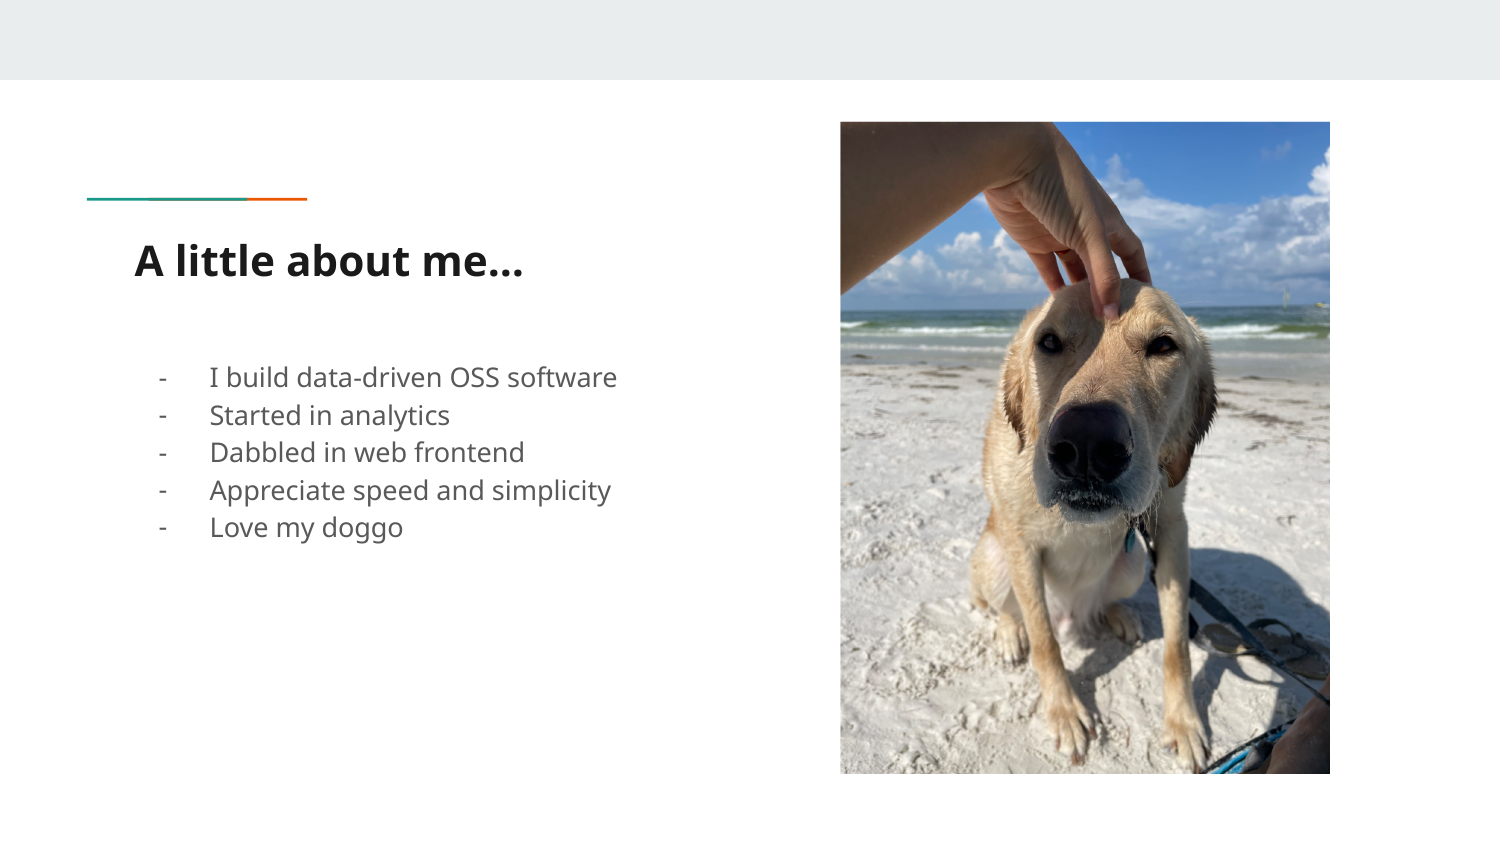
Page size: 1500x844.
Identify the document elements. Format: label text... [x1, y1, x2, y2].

title A little about me… [119, 216, 754, 305]
list I build data-driven OSS software Started in analytics Dabbled in web frontend Appreciate speed and simplicity Love my doggo [119, 341, 739, 844]
picture [759, 122, 1412, 773]
